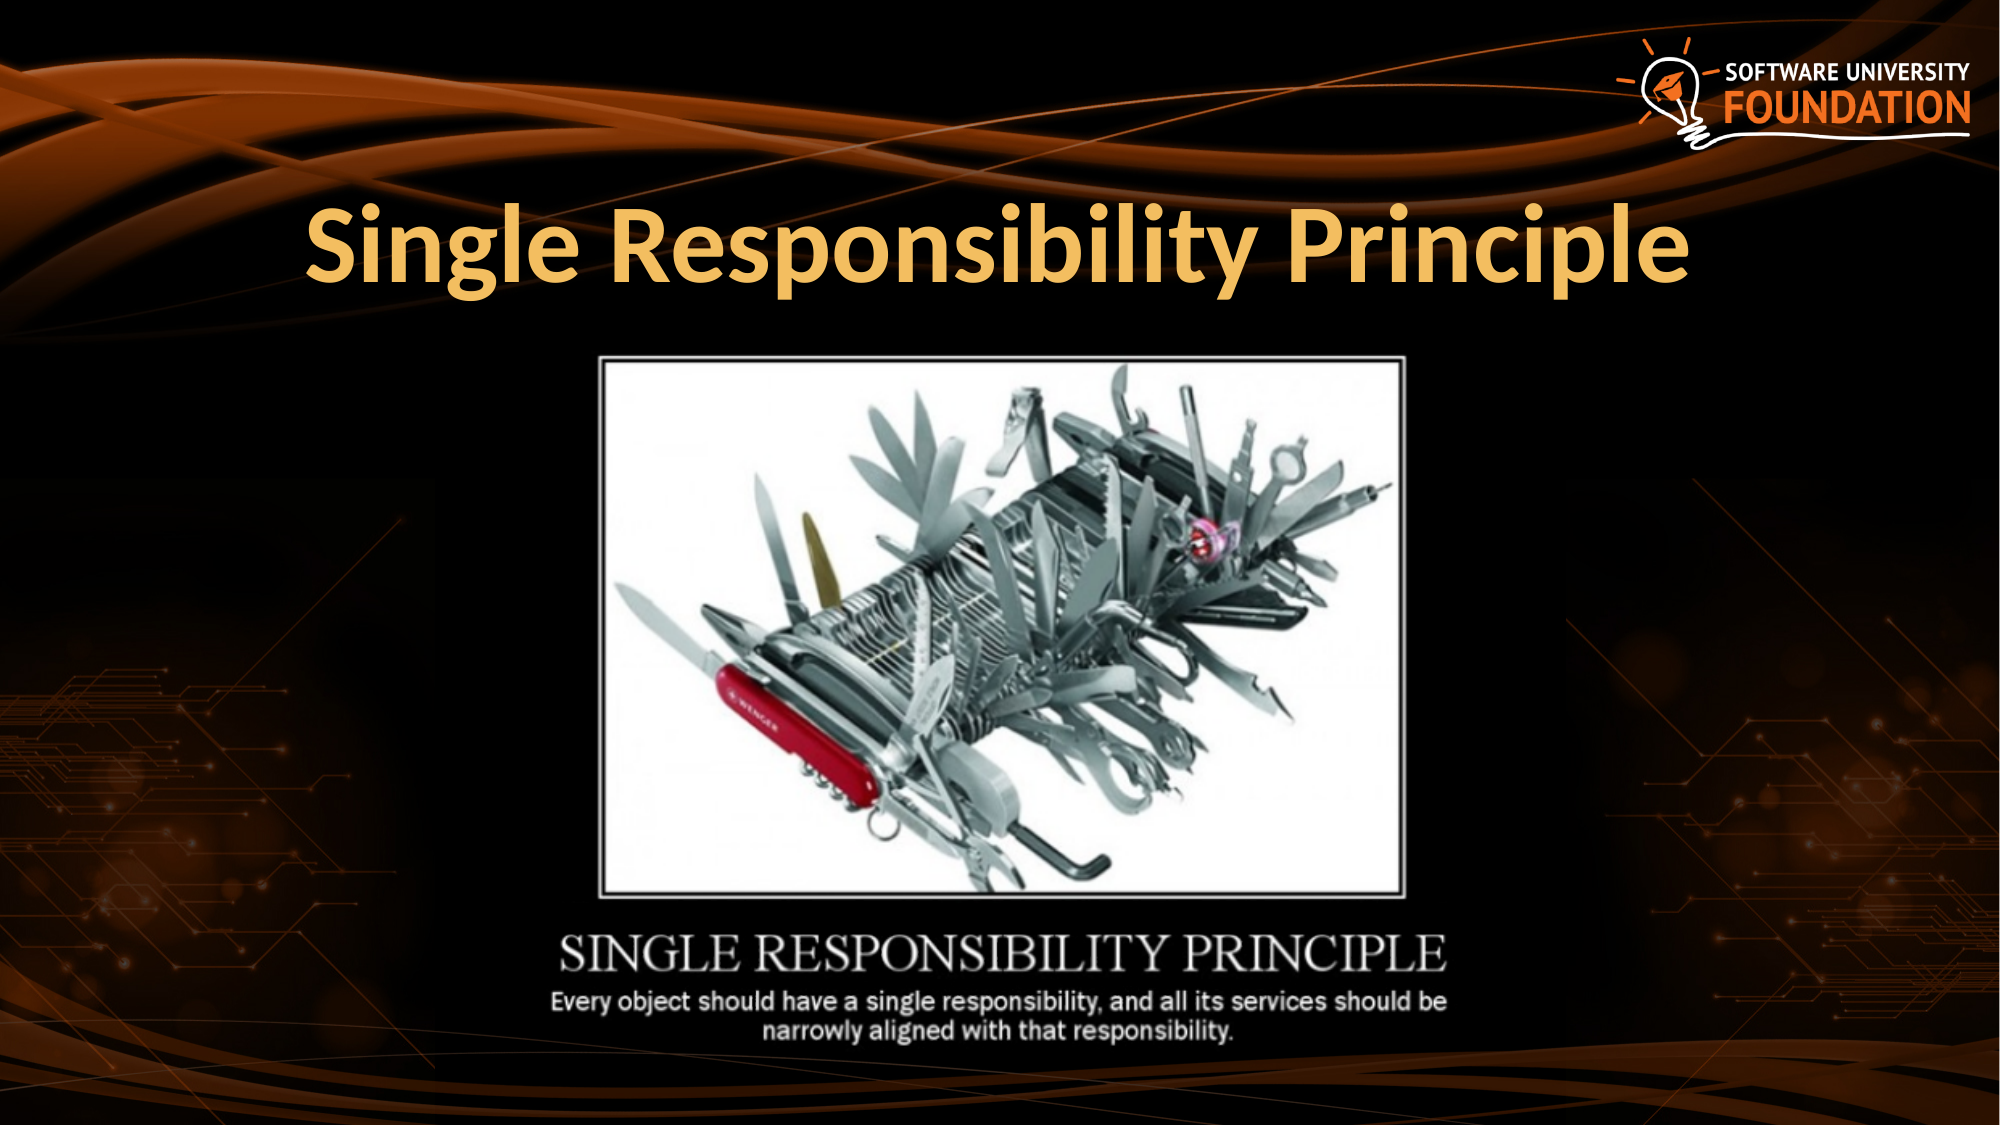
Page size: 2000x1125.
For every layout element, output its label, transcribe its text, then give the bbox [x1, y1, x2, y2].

title Single Responsibility Principle [162, 177, 1838, 313]
picture [0, 0, 2000, 1125]
